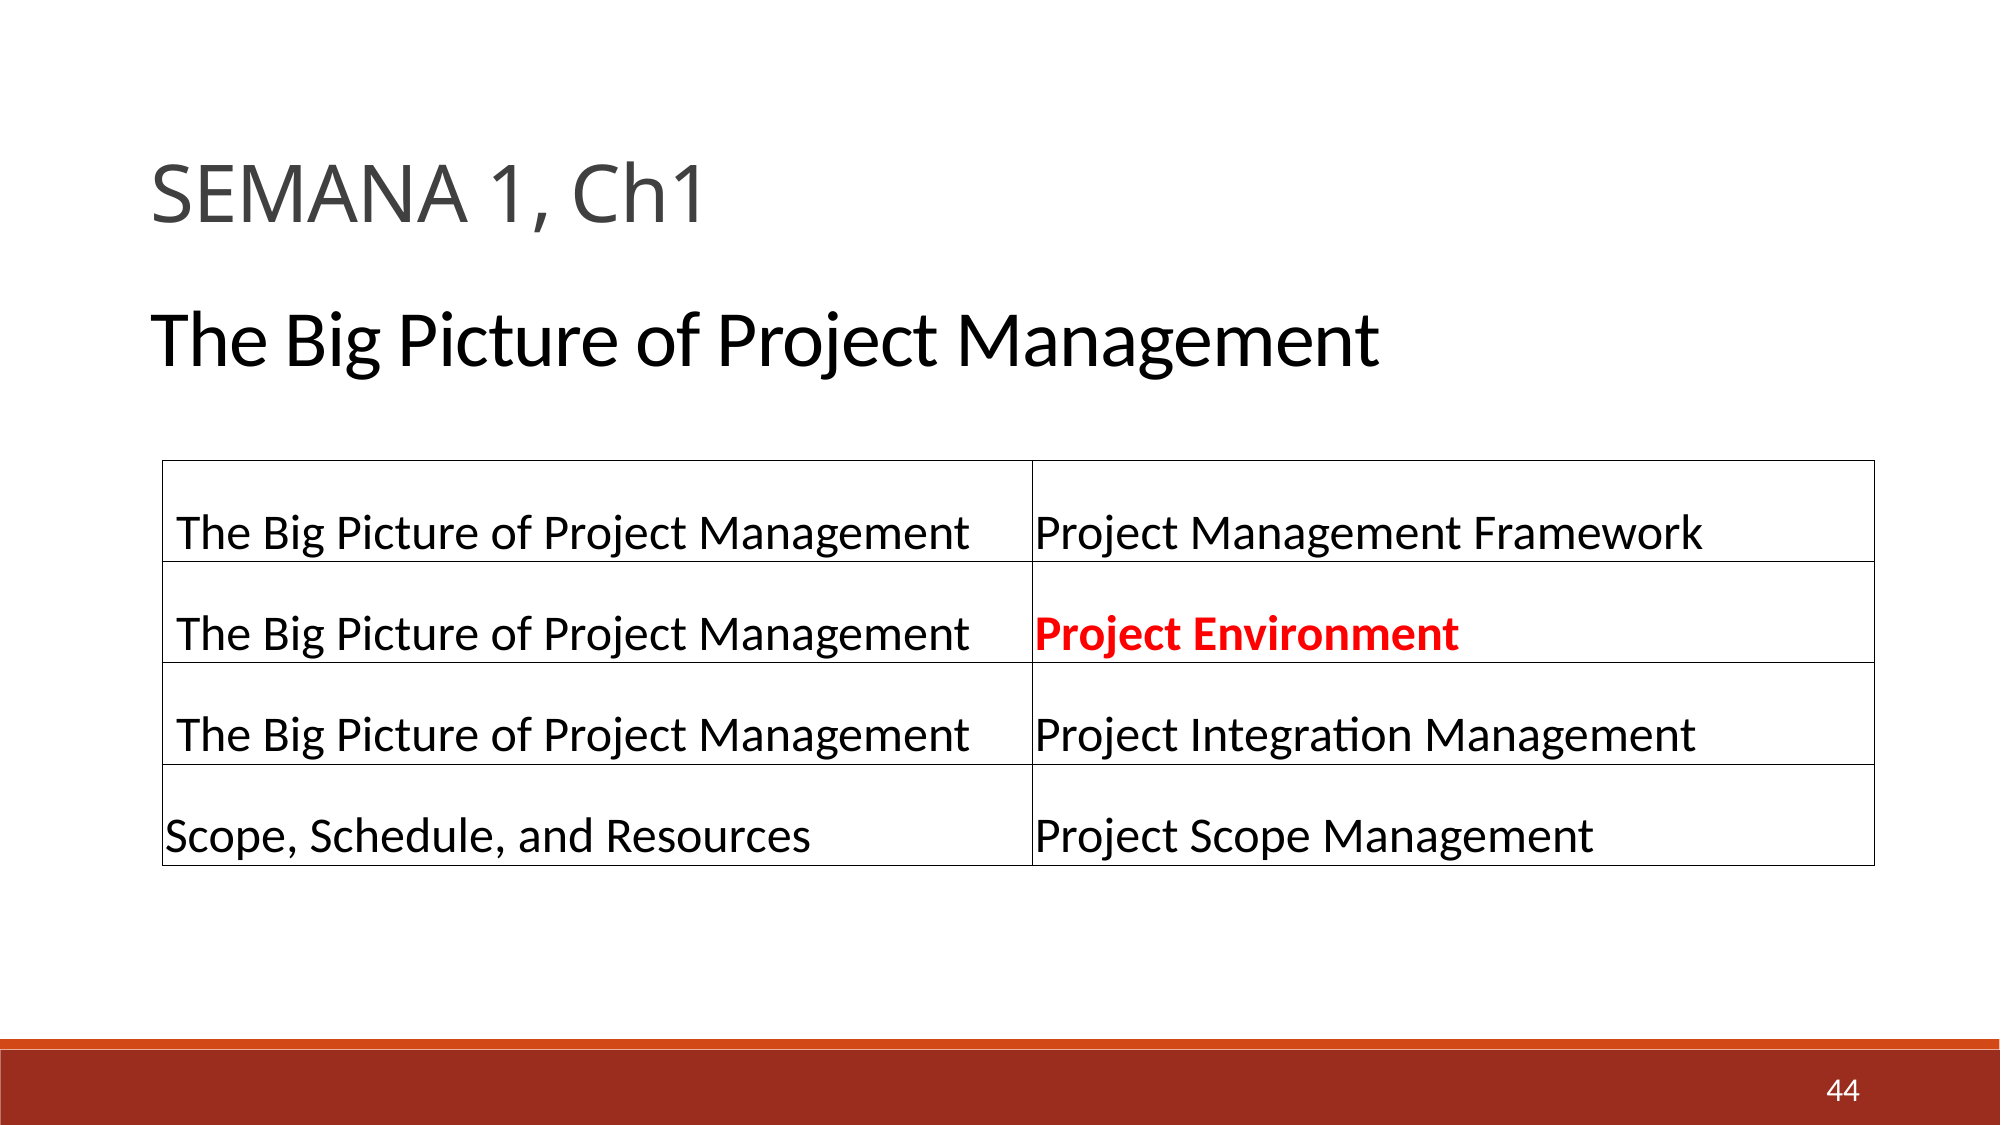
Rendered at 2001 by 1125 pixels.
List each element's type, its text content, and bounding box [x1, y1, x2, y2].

table_cell Project Environment [1033, 562, 1874, 662]
table_header The Big Picture of Project Management [163, 461, 1032, 561]
table_header Project Management Framework [1033, 461, 1874, 561]
table_cell The Big Picture of Project Management [163, 562, 1032, 662]
table_cell Project Integration Management [1033, 663, 1874, 764]
table_cell The Big Picture of Project Management [163, 663, 1032, 764]
text_box SEMANA 1, Ch1 The Big Picture of Project Management [136, 87, 1830, 393]
table_cell Project Scope Management [1033, 765, 1874, 865]
slide_number 44 [126, 1061, 1875, 1115]
table_cell Scope, Schedule, and Resources [163, 765, 1032, 865]
